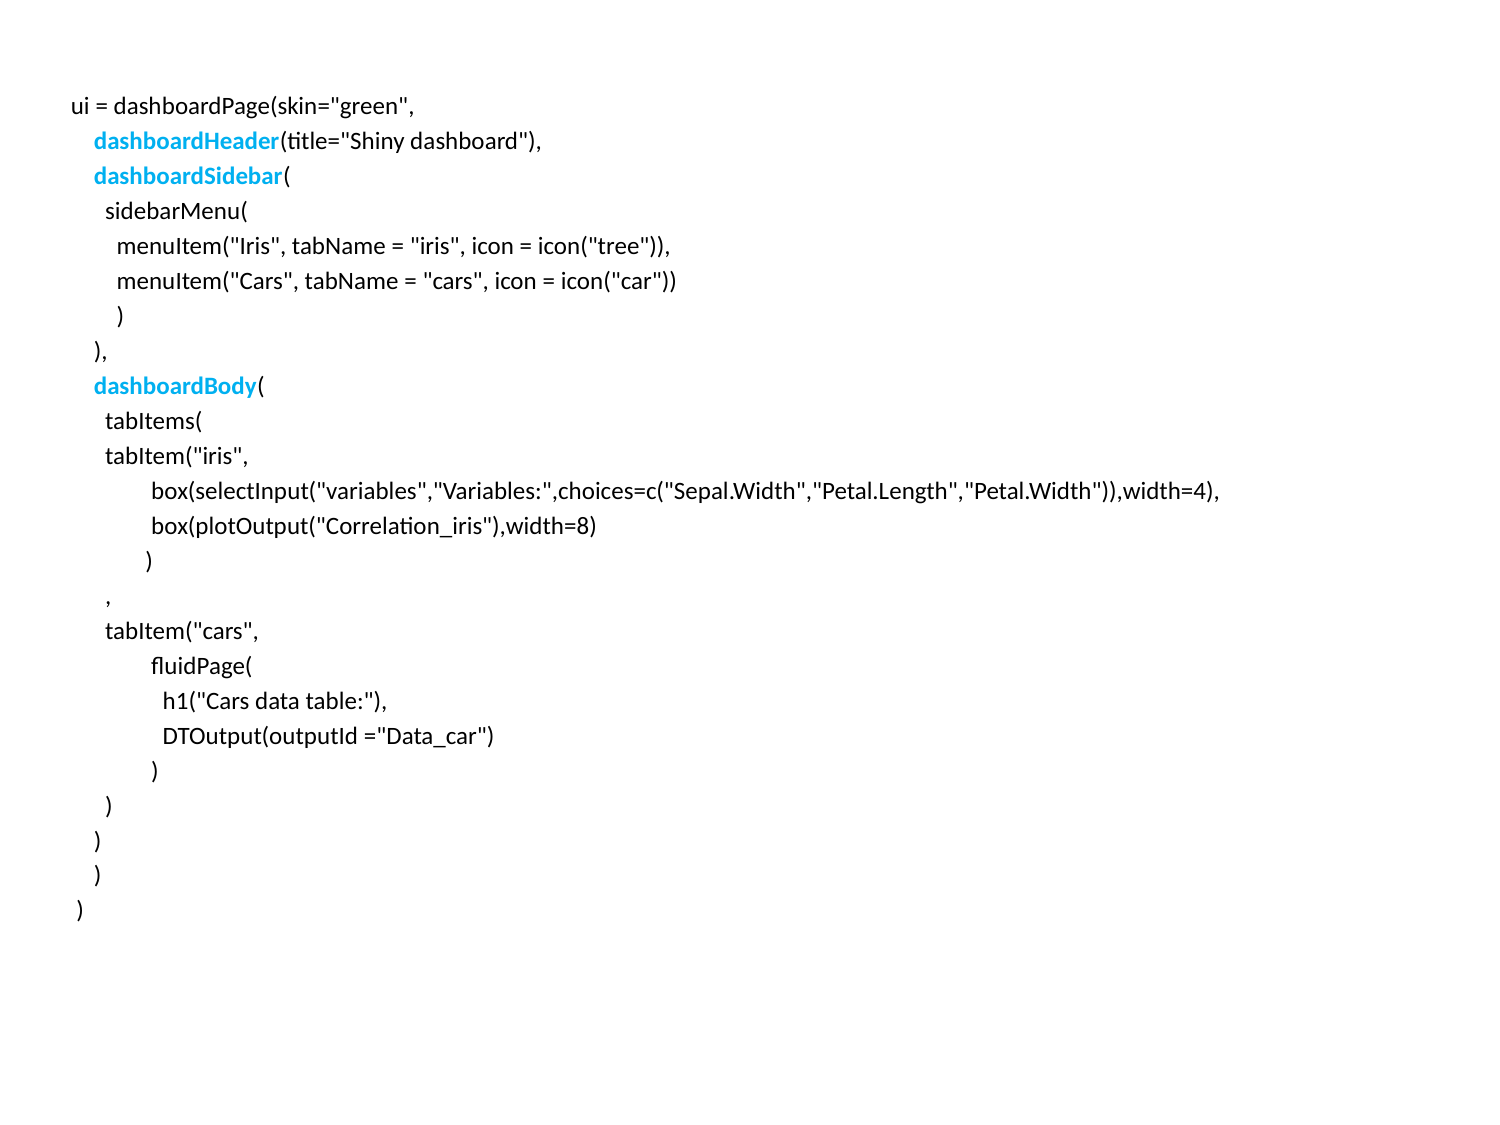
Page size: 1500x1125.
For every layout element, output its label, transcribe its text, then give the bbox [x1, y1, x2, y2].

list ui = dashboardPage(skin="green", dashboardHeader(title="Shiny dashboard"), dashboardSidebar( sidebarMenu( menuItem("Iris", tabName = "iris", icon = icon("tree")), menuItem("Cars", tabName = "cars", icon = icon("car")) ) ), dashboardBody( tabItems( tabItem("iris", box(selectInput("variables","Variables:",choices=c("Sepal.Width","Petal.Length","Petal.Width")),width=4), box(plotOutput("Correlation_iris"),width=8) ) , tabItem("cars", fluidPage( h1("Cars data table:"), DTOutput(outputId ="Data_car") ) ) ) ) ) [50, 12, 1400, 1025]
